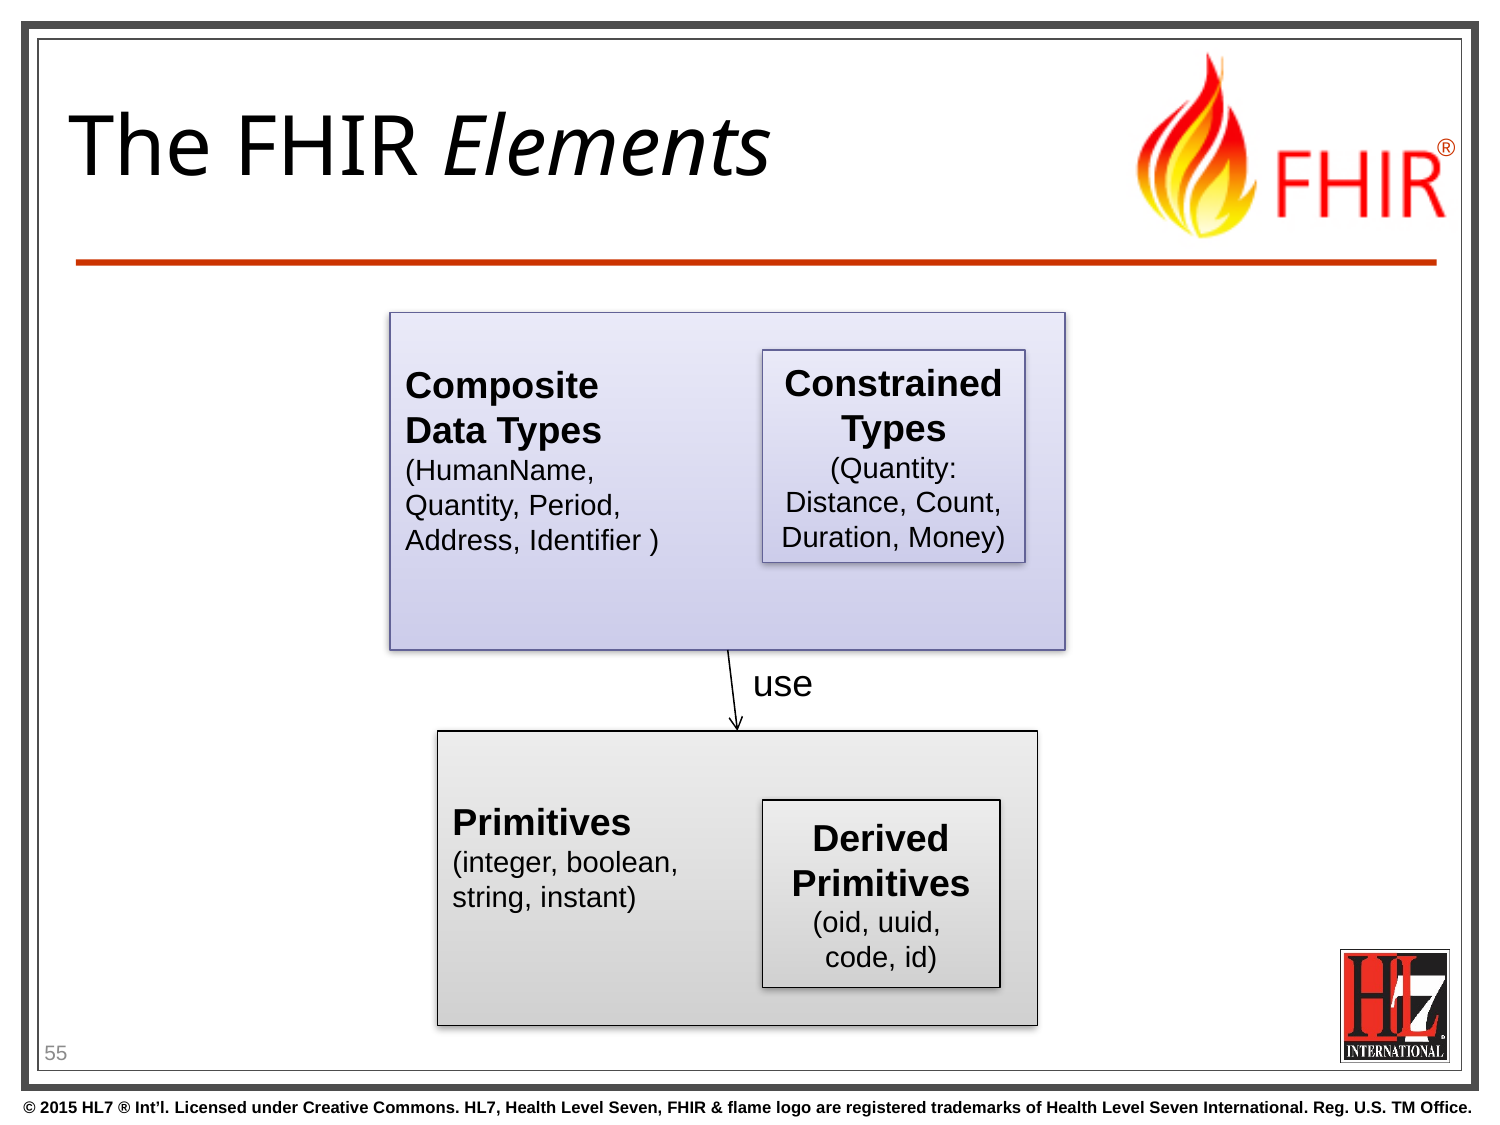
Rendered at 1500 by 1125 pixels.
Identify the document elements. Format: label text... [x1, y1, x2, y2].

picture [1340, 949, 1450, 1063]
picture [1124, 42, 1458, 249]
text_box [727, 649, 738, 732]
title The FHIR Elements [53, 54, 1128, 249]
slide_number 55 [29, 1034, 148, 1071]
text_box Primitives (integer, boolean, string, instant) [437, 730, 1038, 1026]
text_box Derived Primitives (oid, uuid, code, id) [762, 799, 1001, 988]
text_box use [740, 651, 829, 712]
text_box Constrained Types (Quantity: Distance, Count, Duration, Money) [762, 349, 1026, 563]
text_box Composite Data Types (HumanName, Quantity, Period, Address, Identifier ) [389, 312, 1066, 651]
